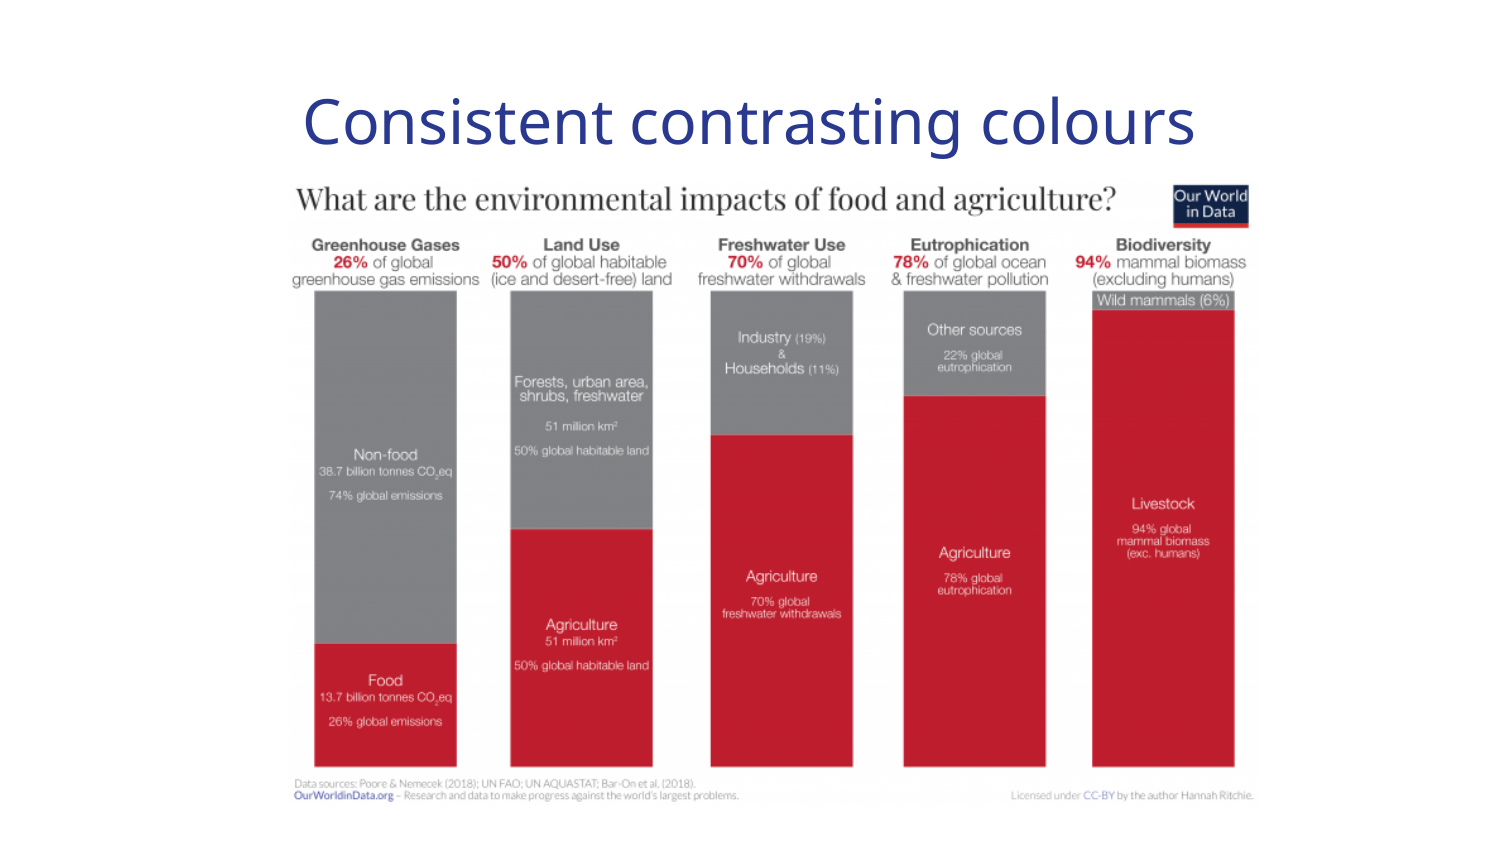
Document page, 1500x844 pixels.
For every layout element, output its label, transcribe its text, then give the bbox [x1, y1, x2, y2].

picture [289, 179, 1259, 807]
title Consistent contrasting colours [51, 67, 1449, 167]
